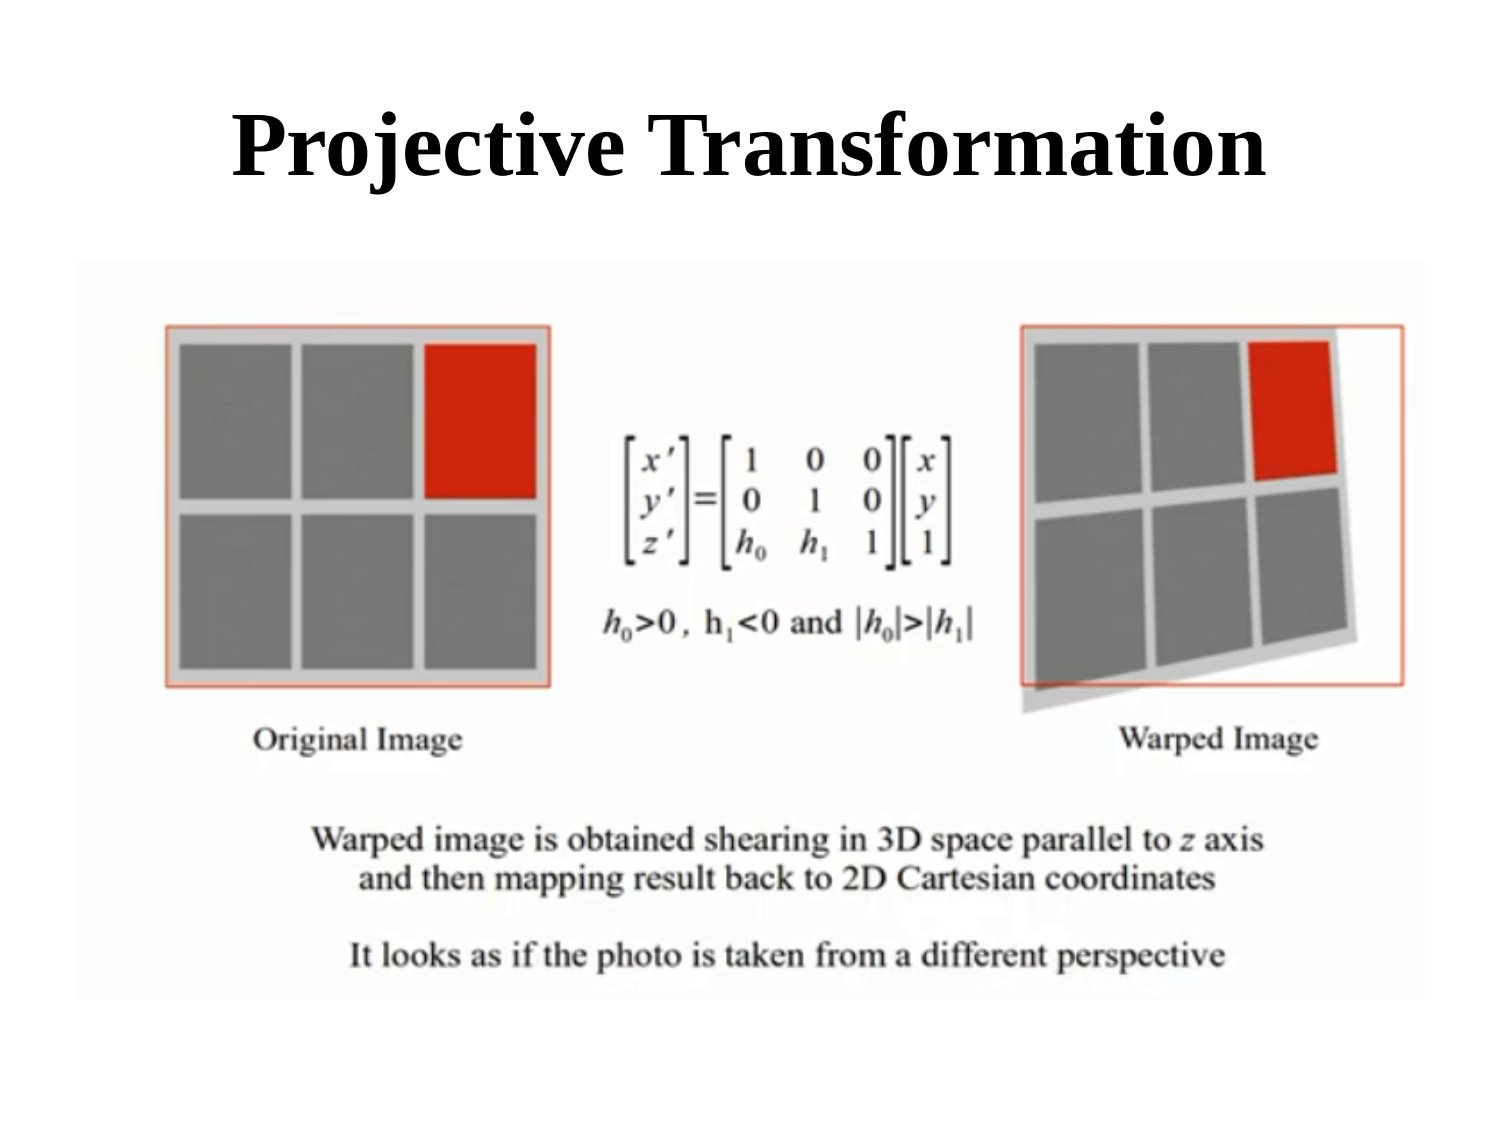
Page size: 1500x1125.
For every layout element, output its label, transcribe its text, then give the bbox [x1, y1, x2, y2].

title Projective Transformation [75, 45, 1425, 233]
picture [74, 262, 1426, 1001]
